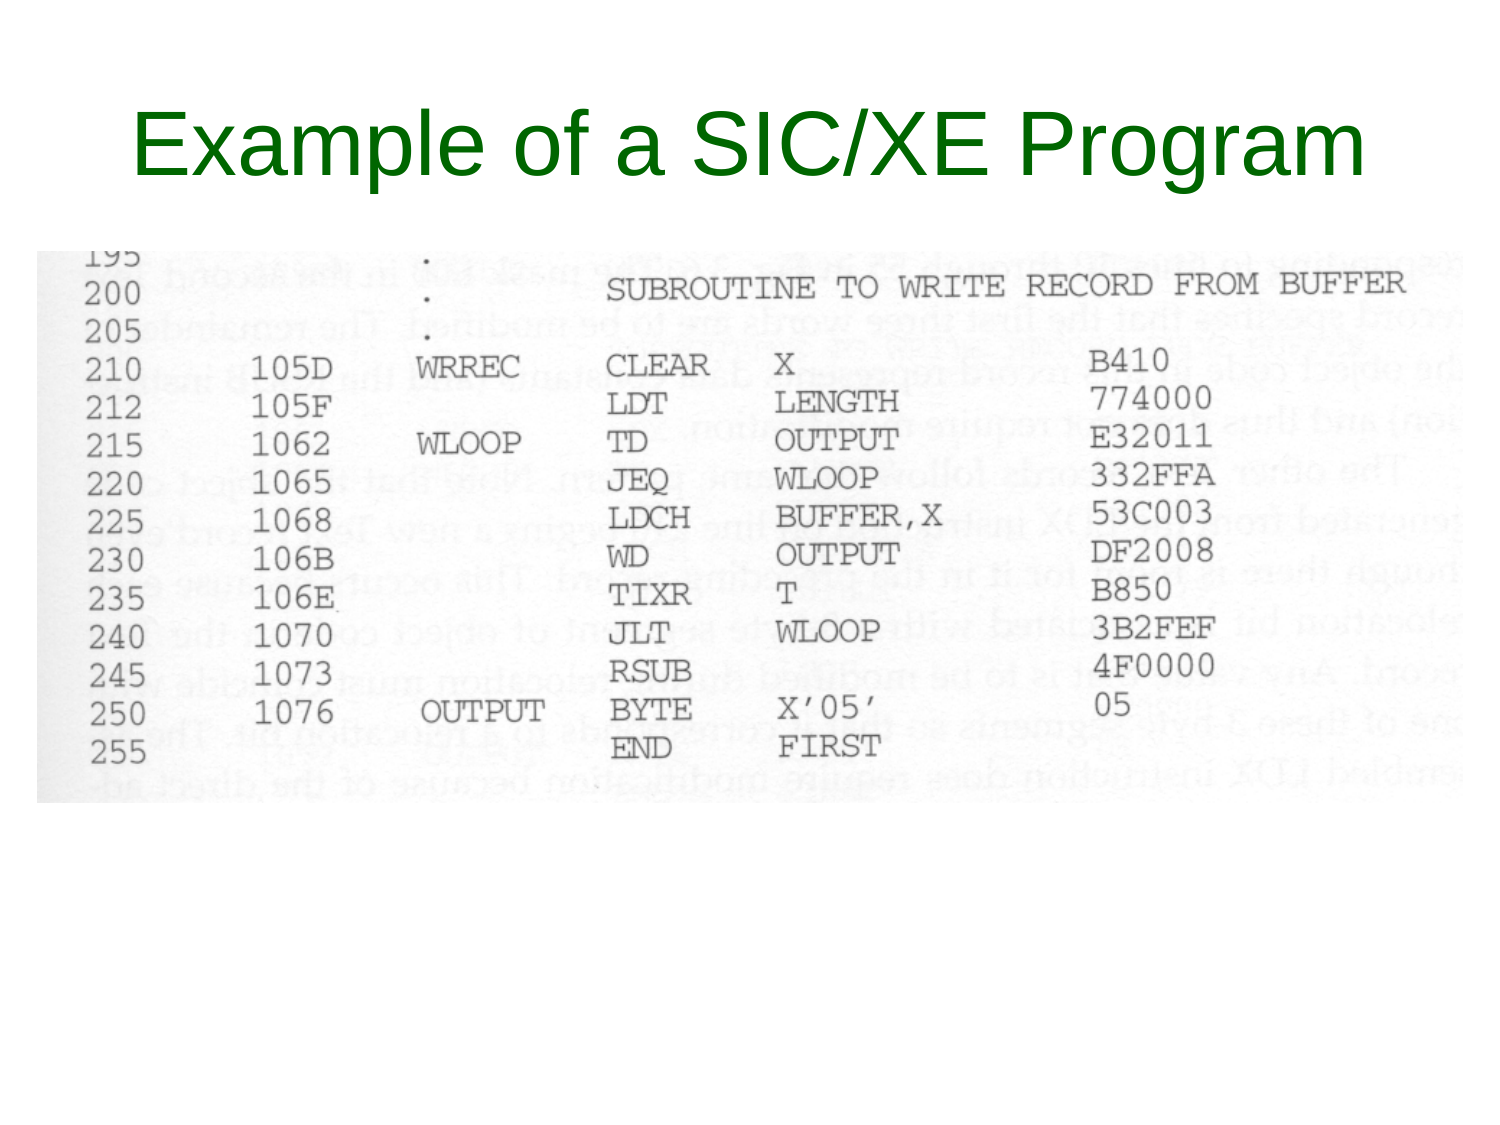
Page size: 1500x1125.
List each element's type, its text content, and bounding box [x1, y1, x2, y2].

text_box Example of a SIC/XE Program [74, 45, 1425, 233]
picture [37, 251, 1463, 803]
